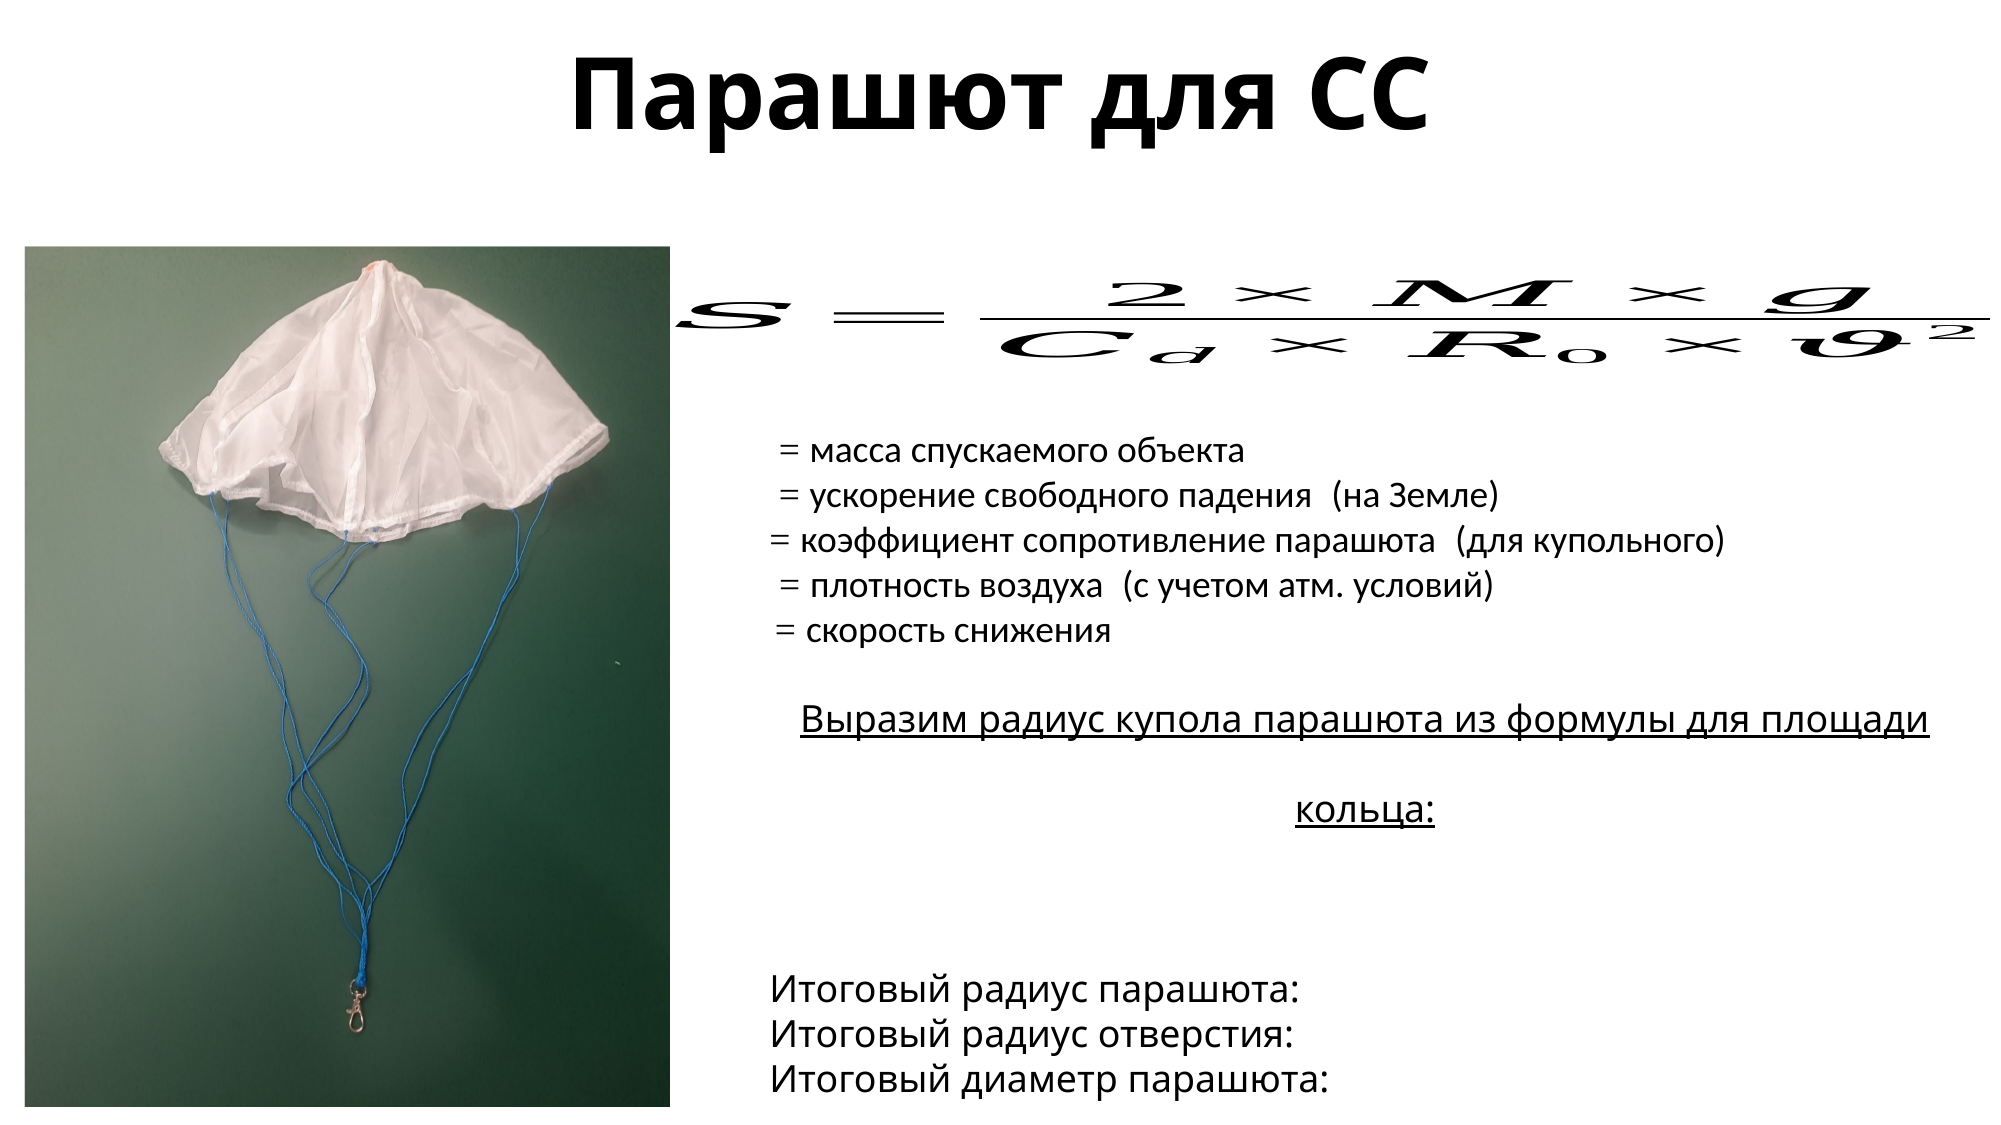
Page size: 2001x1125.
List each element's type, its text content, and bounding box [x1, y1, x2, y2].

title Парашют для СС [0, 0, 2000, 188]
picture [0, 248, 778, 1106]
